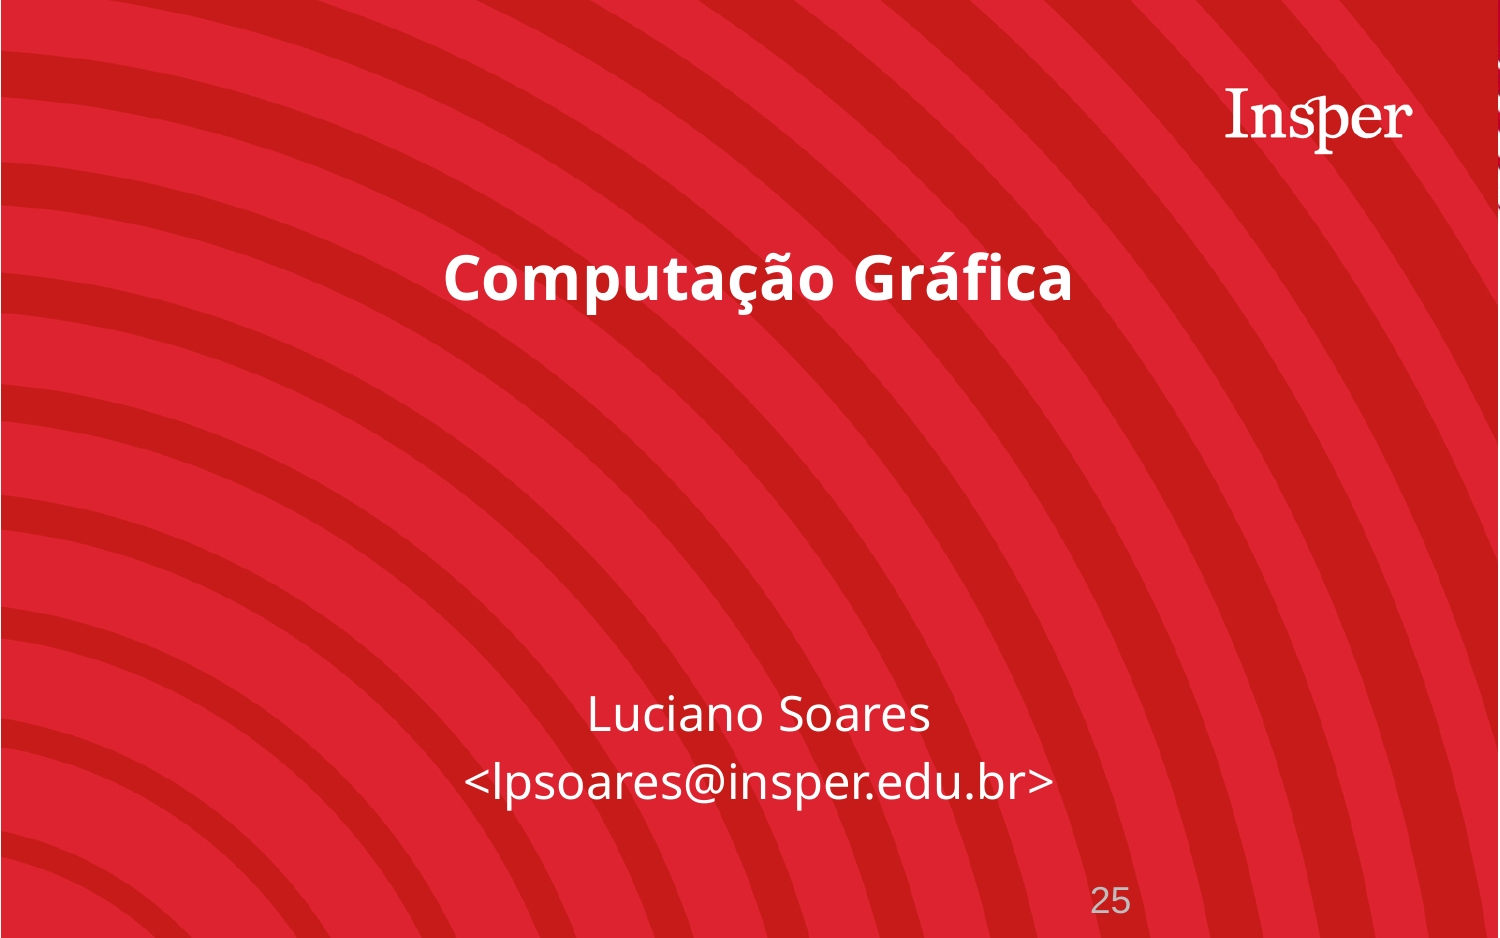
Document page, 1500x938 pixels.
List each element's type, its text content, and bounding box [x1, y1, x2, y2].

picture [1, 0, 1500, 938]
list Luciano Soares <lpsoares@insper.edu.br> [257, 675, 1262, 846]
list Computação Gráfica [156, 230, 1362, 328]
slide_number 25 [1074, 868, 1425, 919]
